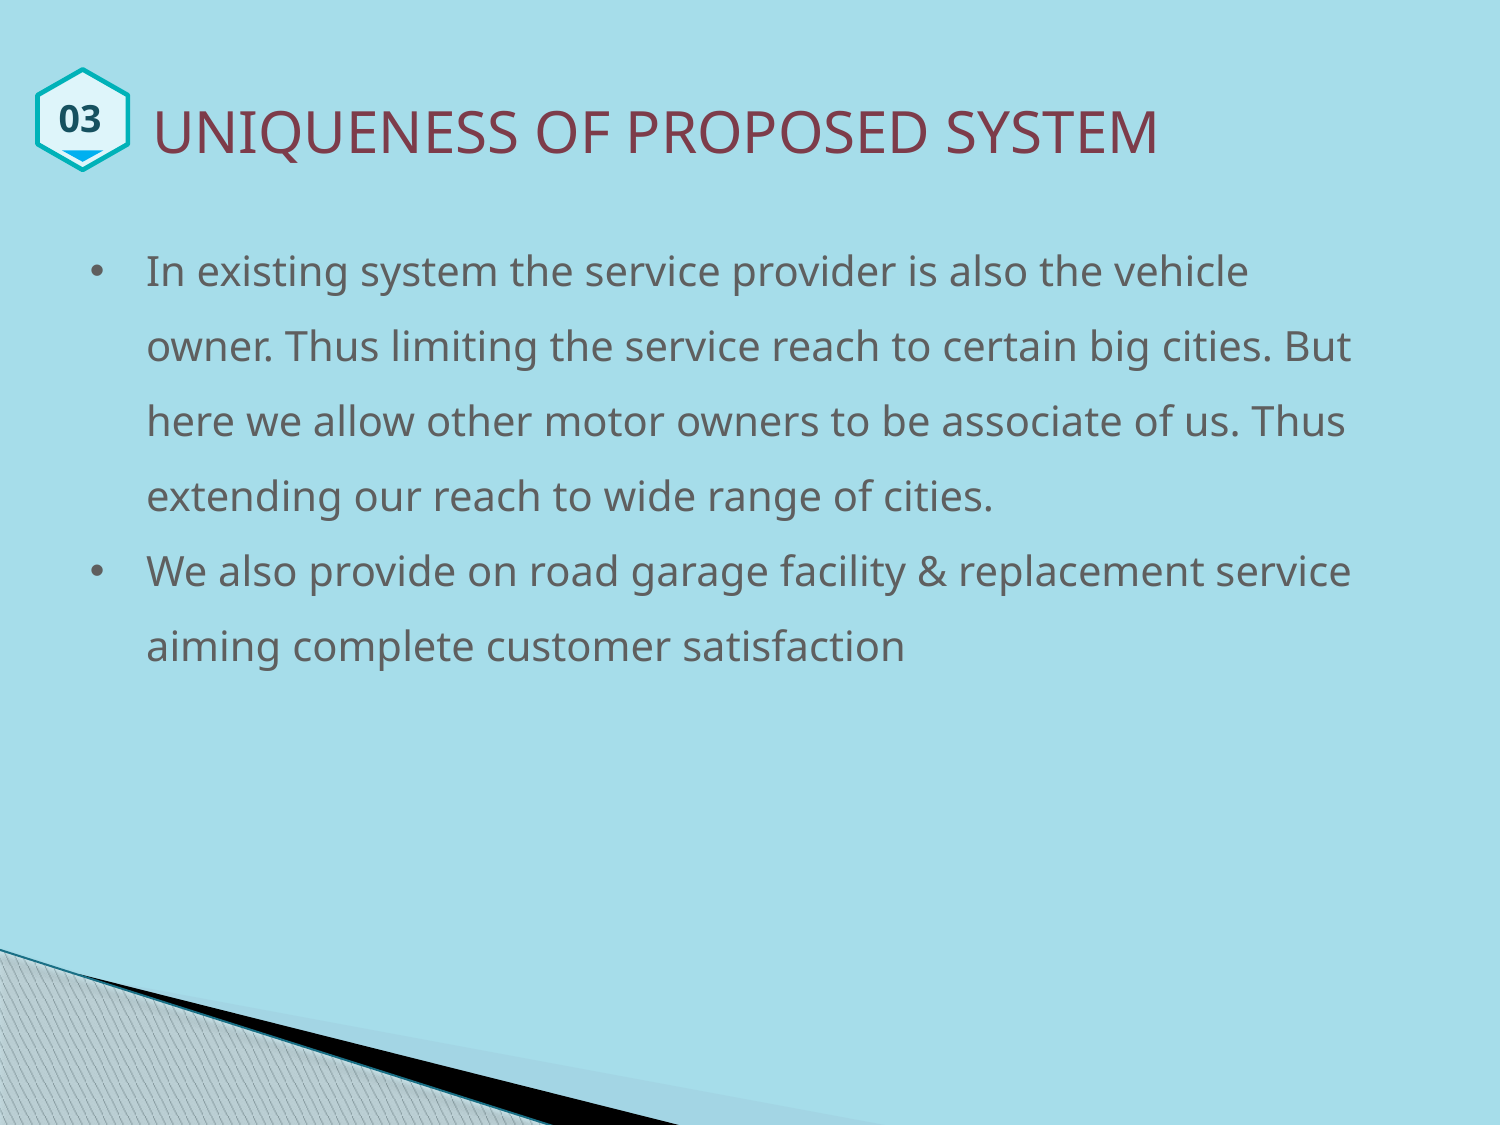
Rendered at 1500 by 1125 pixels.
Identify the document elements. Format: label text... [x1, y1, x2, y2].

text_box UNIQUENESS OF PROPOSED SYSTEM [137, 87, 1275, 173]
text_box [37, 69, 129, 171]
text_box In existing system the service provider is also the vehicle owner. Thus limiting the service reach to certain big cities. But here we allow other motor owners to be associate of us. Thus extending our reach to wide range of cities. We also provide on road garage facility & replacement service aiming complete customer satisfaction [75, 212, 1388, 678]
